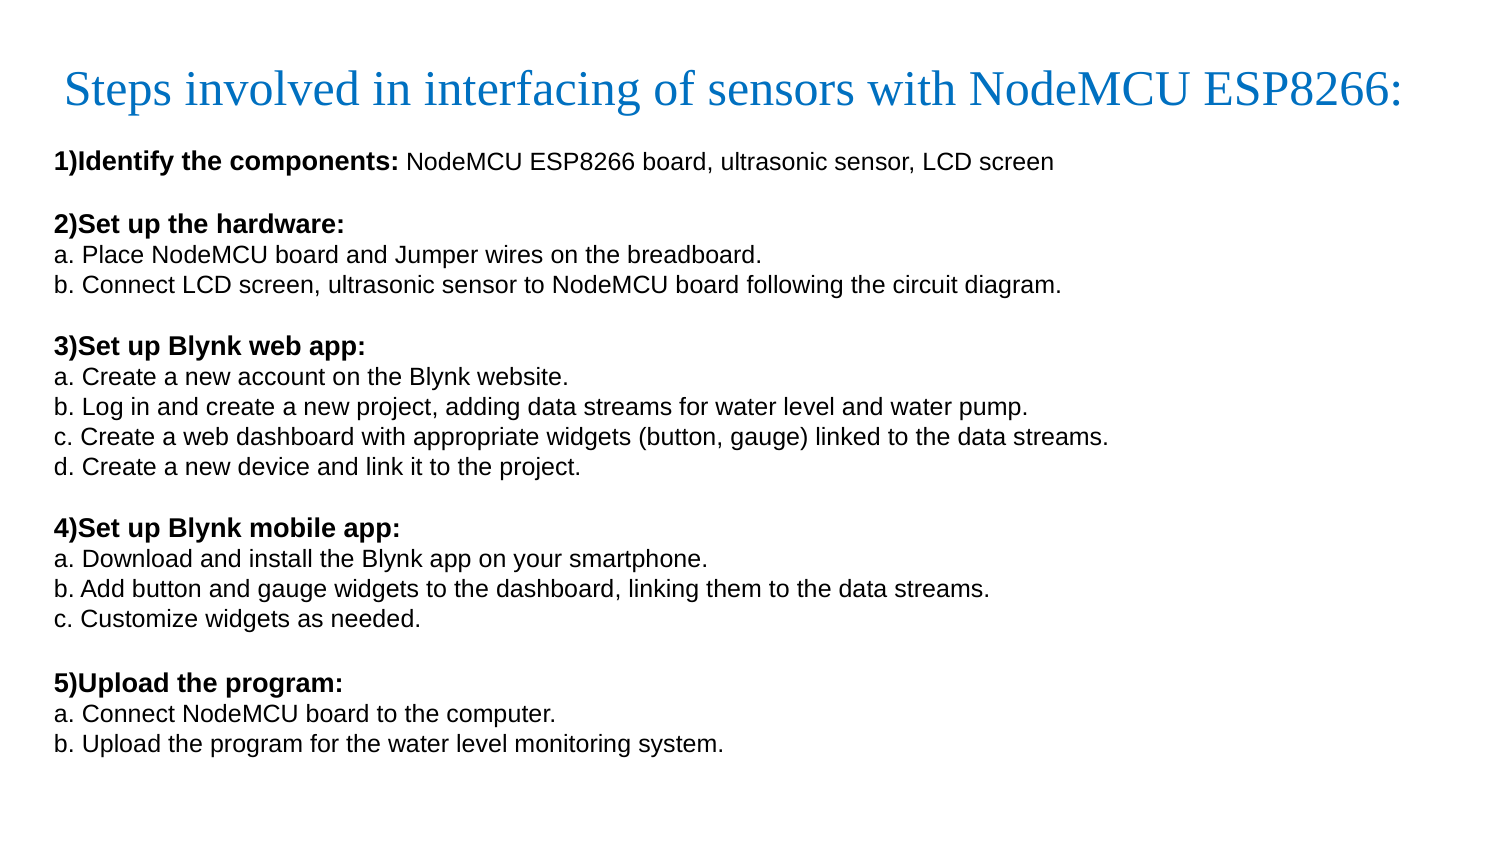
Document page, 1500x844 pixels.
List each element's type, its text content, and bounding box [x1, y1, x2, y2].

text_box 1)Identify the components: NodeMCU ESP8266 board, ultrasonic sensor, LCD screen 2)Set up the hardware: a. Place NodeMCU board and Jumper wires on the breadboard. b. Connect LCD screen, ultrasonic sensor to NodeMCU board following the circuit diagram. 3)Set up Blynk web app: a. Create a new account on the Blynk website. b. Log in and create a new project, adding data streams for water level and water pump. c. Create a web dashboard with appropriate widgets (button, gauge) linked to the data streams. d. Create a new device and link it to the project. 4)Set up Blynk mobile app: a. Download and install the Blynk app on your smartphone. b. Add button and gauge widgets to the dashboard, linking them to the data streams. c. Customize widgets as needed. 5)Upload the program: a. Connect NodeMCU board to the computer. b. Upload the program for the water level monitoring system. [38, 128, 1500, 782]
title Steps involved in interfacing of sensors with NodeMCU ESP8266: [0, 31, 1500, 112]
